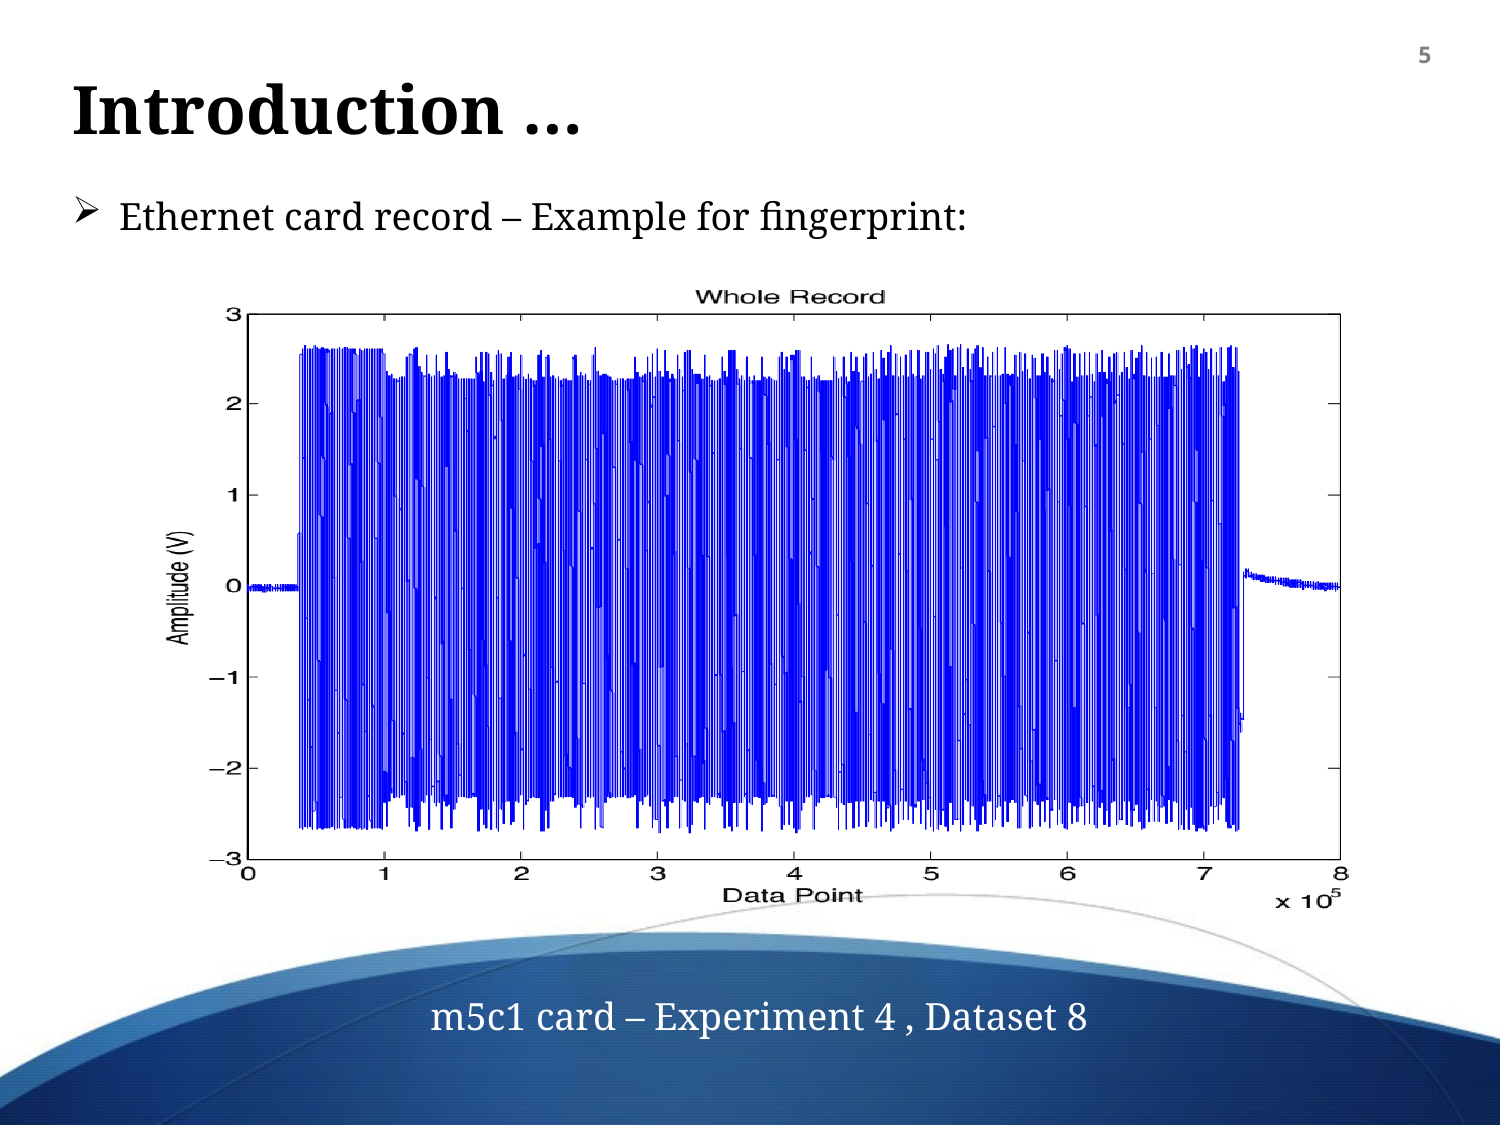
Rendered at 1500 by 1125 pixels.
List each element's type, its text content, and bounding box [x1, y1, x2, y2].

slide_number 5 [1381, 26, 1469, 87]
picture [0, 0, 1500, 1125]
text_box m5c1 card – Experiment 4 , Dataset 8 [415, 985, 1104, 1046]
text_box Introduction … Ethernet card record – Example for fingerprint: [57, 60, 1461, 246]
